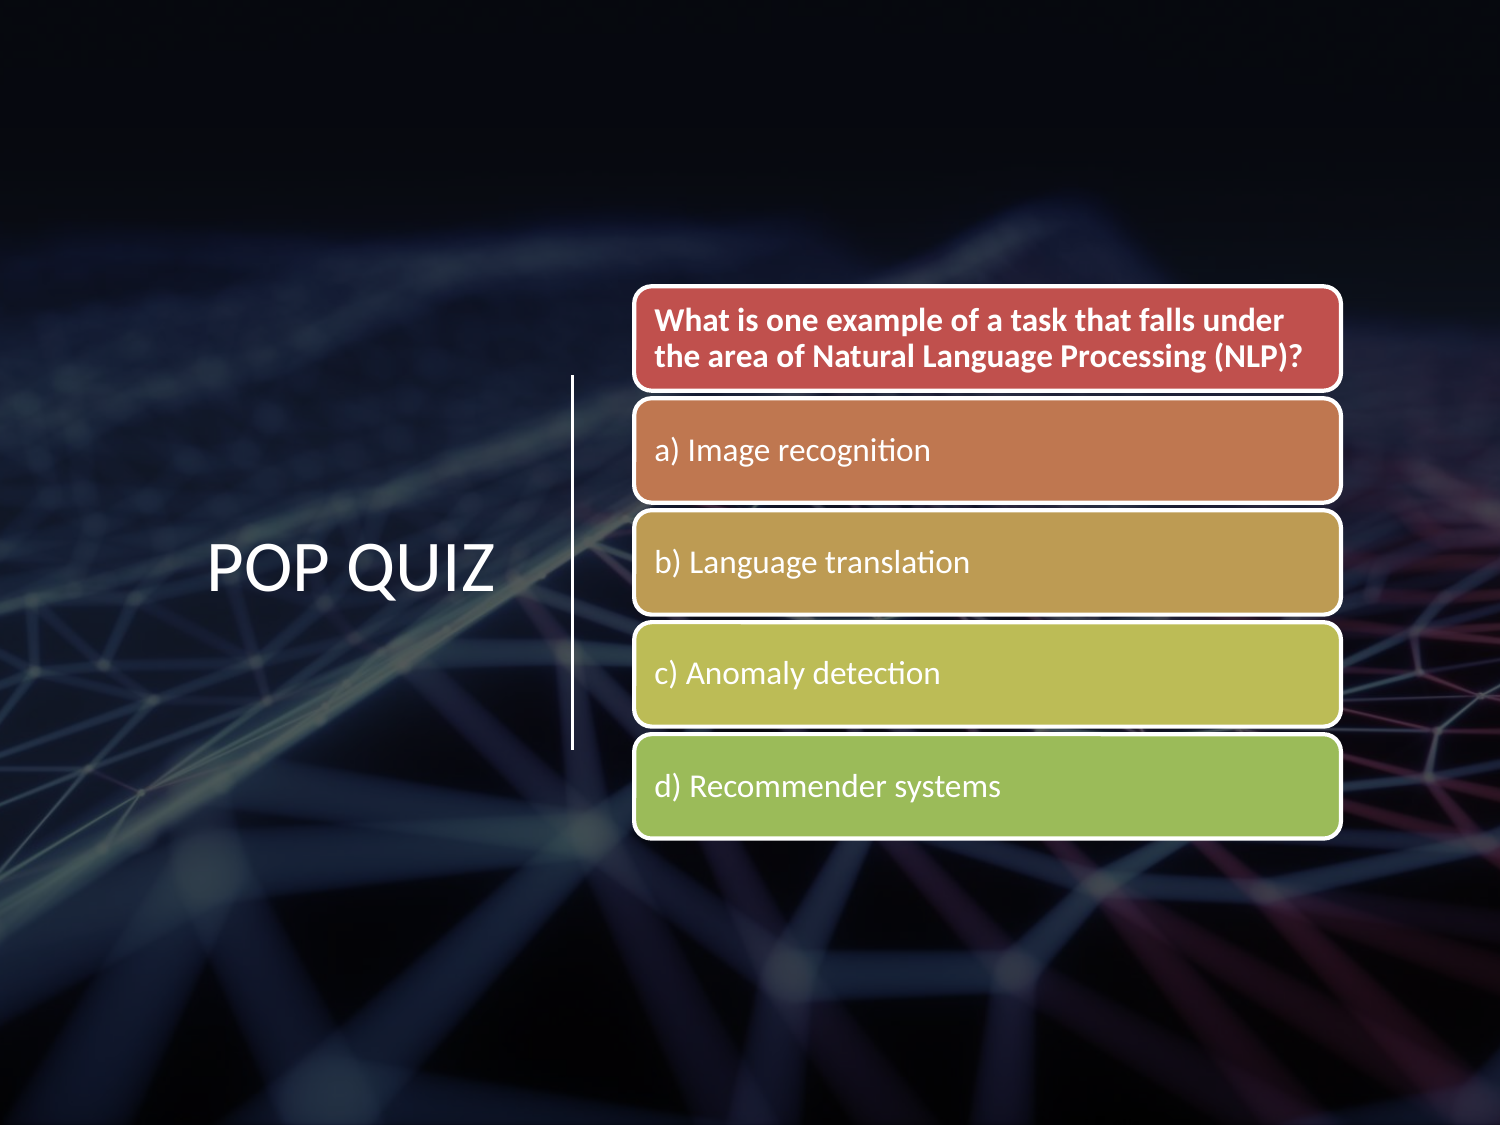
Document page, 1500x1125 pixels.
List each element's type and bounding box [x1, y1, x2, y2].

picture [0, 0, 1500, 1125]
list [633, 174, 1342, 951]
